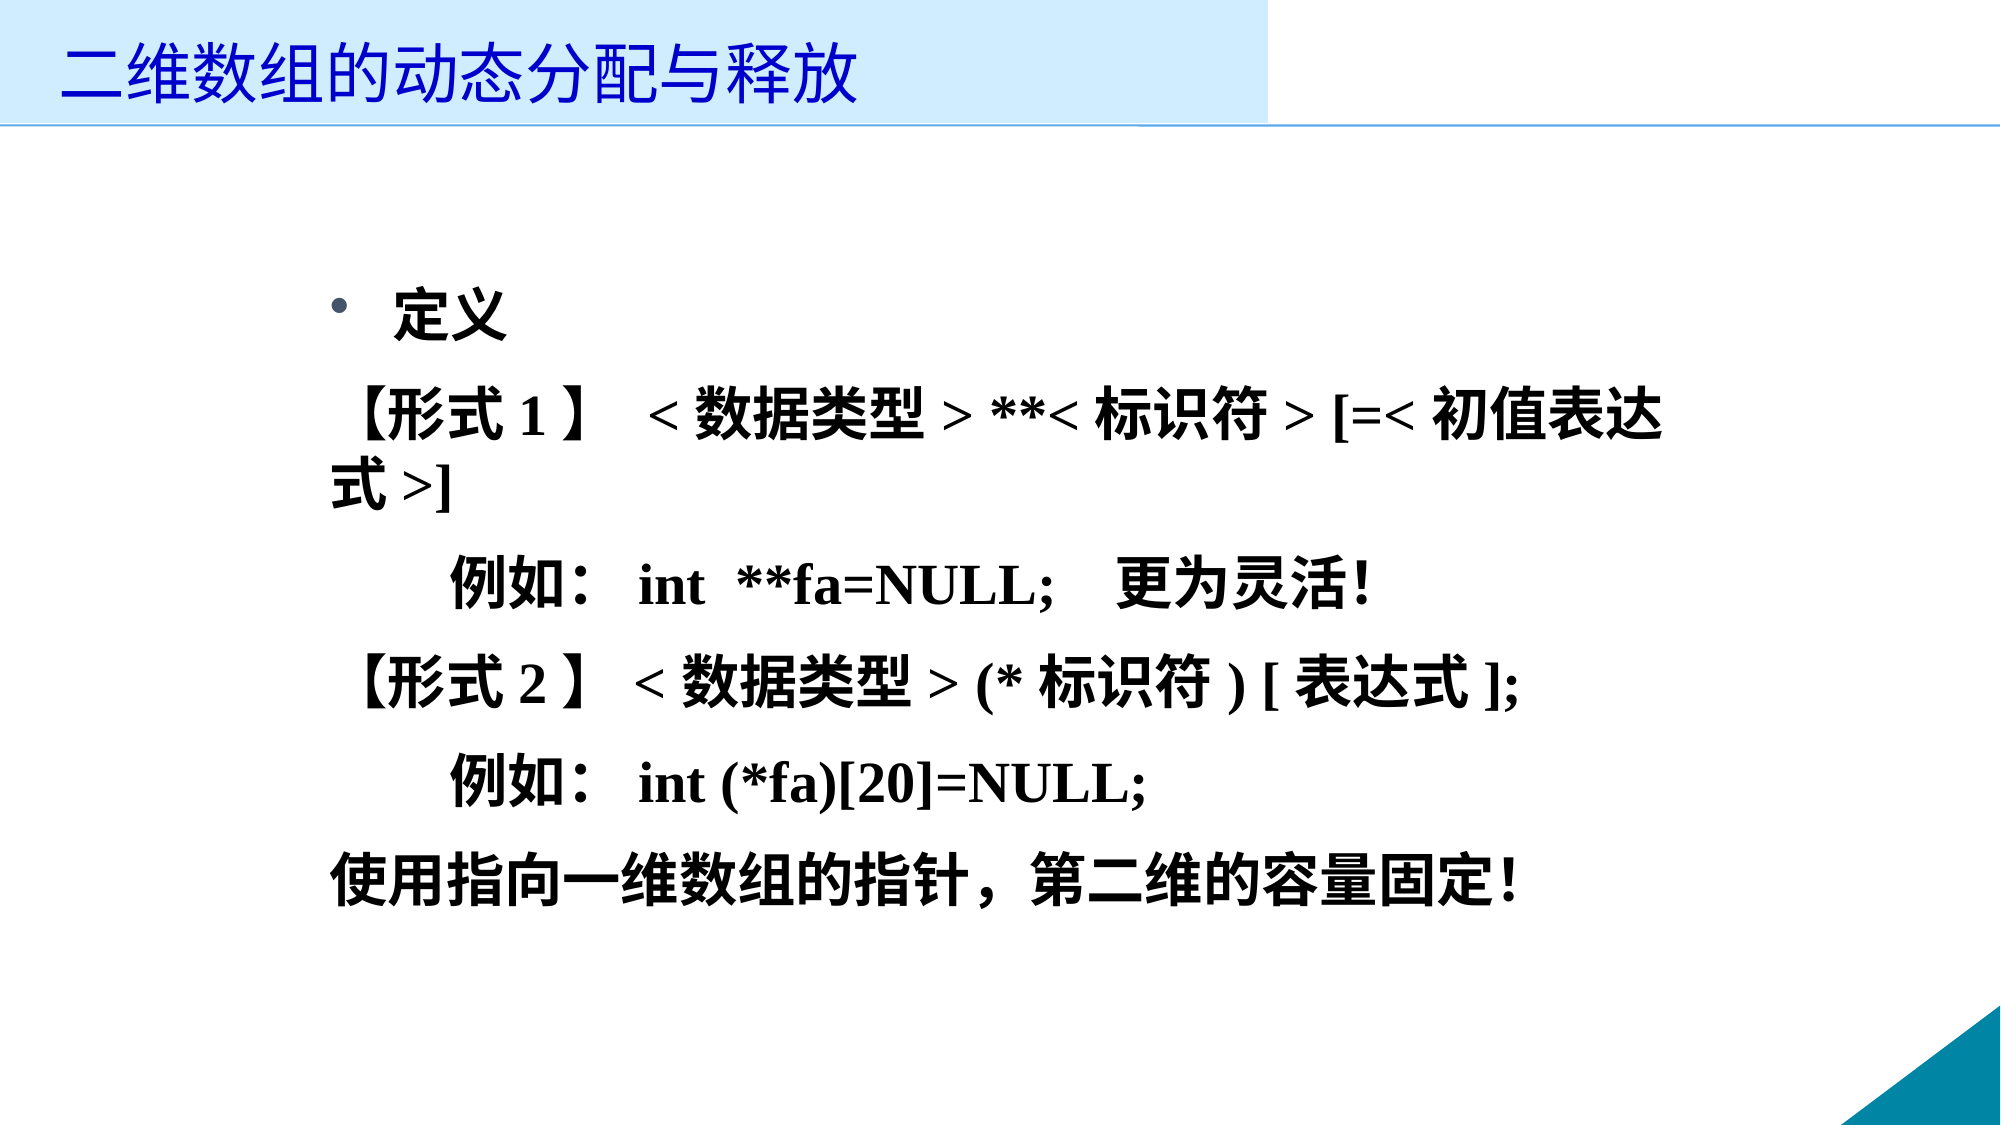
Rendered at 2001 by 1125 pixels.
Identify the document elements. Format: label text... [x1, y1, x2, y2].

text_box 定义 【形式1】 <数据类型> **<标识符> [=<初值表达式>] 例如：int **fa=NULL; 更为灵活！ 【形式2】<数据类型> (*标识符) [表达式]; 例如：int (*fa)[20]=NULL; 使用指向一维数组的指针，第二维的容量固定！ [314, 270, 1697, 921]
title 二维数组的动态分配与释放 [43, 7, 1769, 121]
